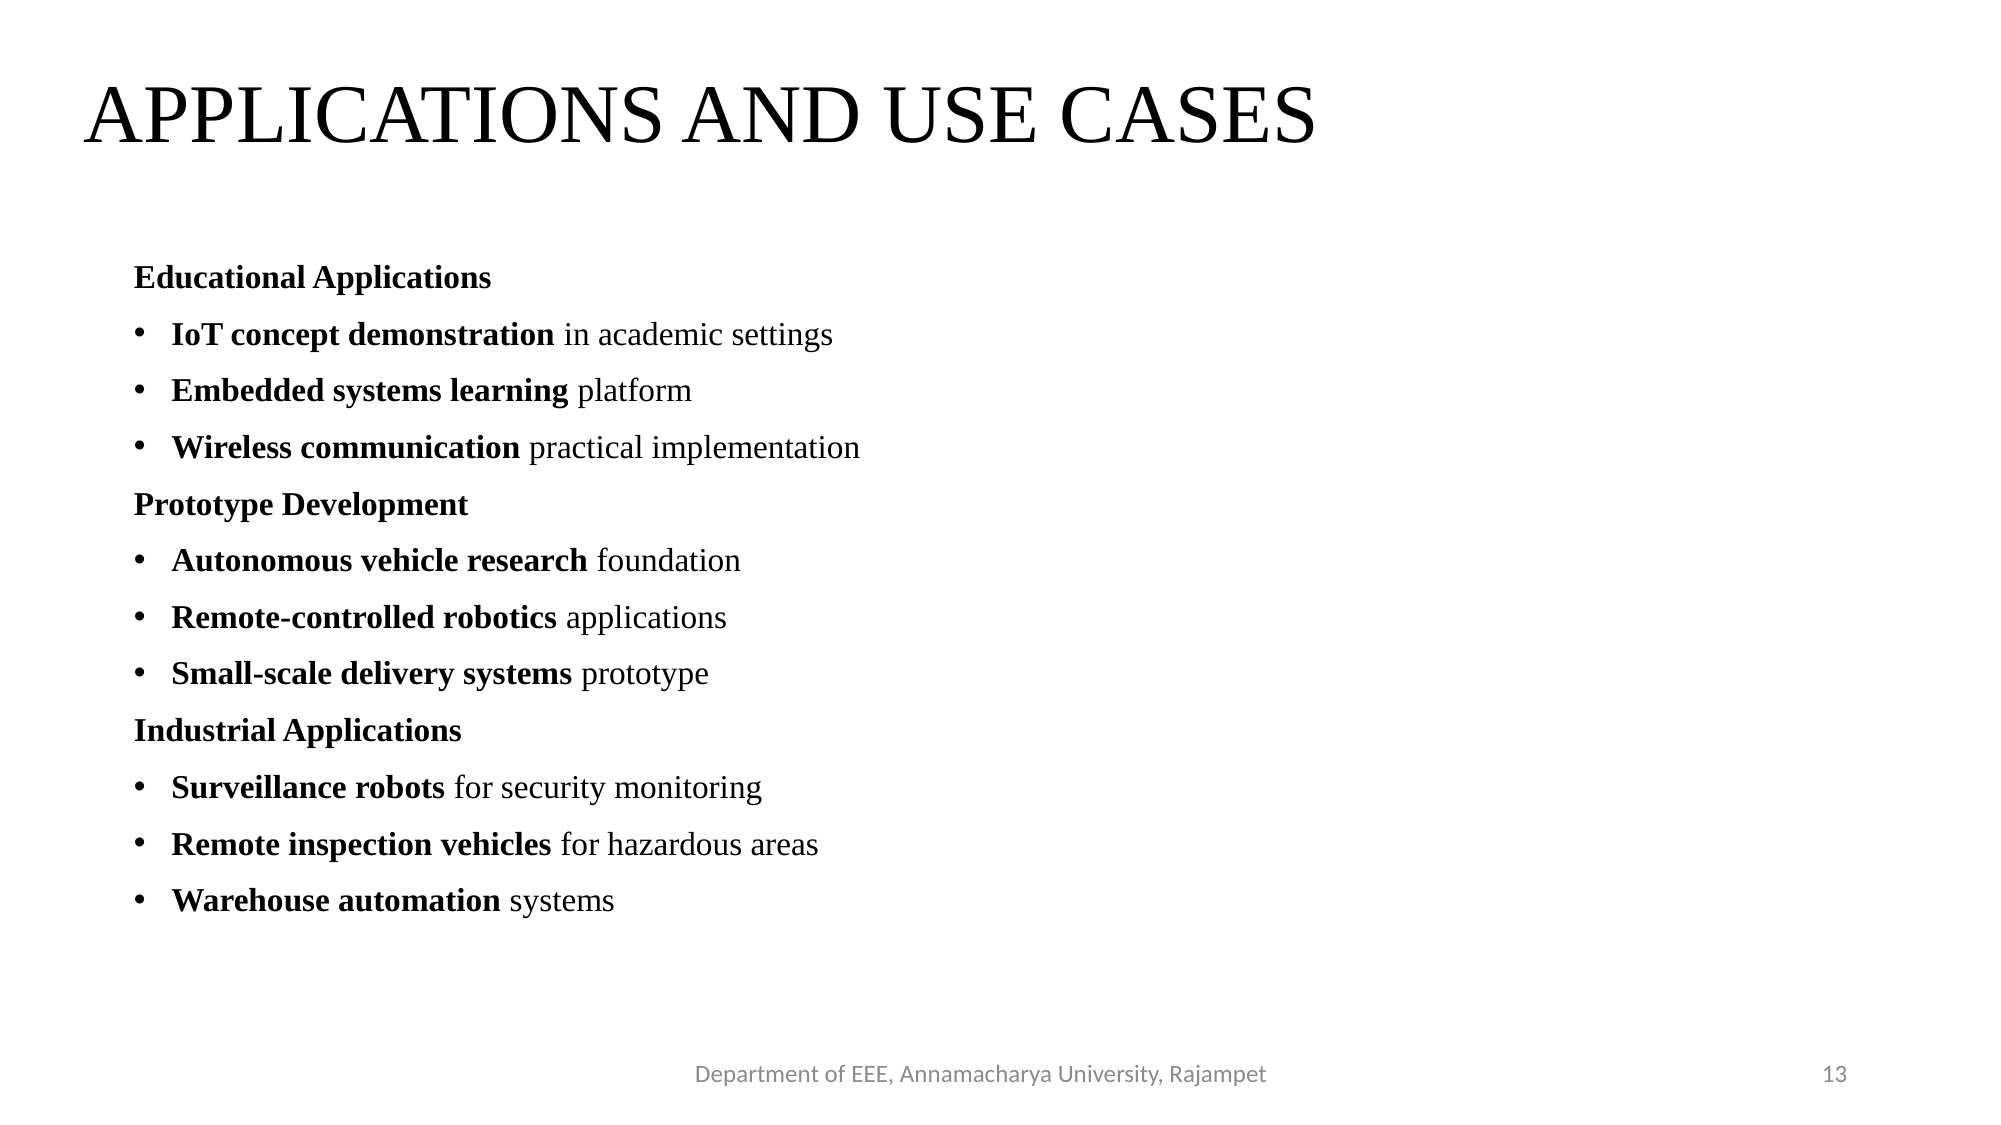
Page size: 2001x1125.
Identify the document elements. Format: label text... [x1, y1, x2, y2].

title APPLICATIONS AND USE CASES [68, 45, 1932, 186]
footer Department of EEE, Annamacharya University, Rajampet [570, 1042, 1393, 1103]
slide_number 13 [1412, 1042, 1863, 1103]
list Educational Applications IoT concept demonstration in academic settings Embedded systems learning platform Wireless communication practical implementation Prototype Development Autonomous vehicle research foundation Remote-controlled robotics applications Small-scale delivery systems prototype Industrial Applications Surveillance robots for security monitoring Remote inspection vehicles for hazardous areas Warehouse automation systems [119, 252, 1844, 966]
